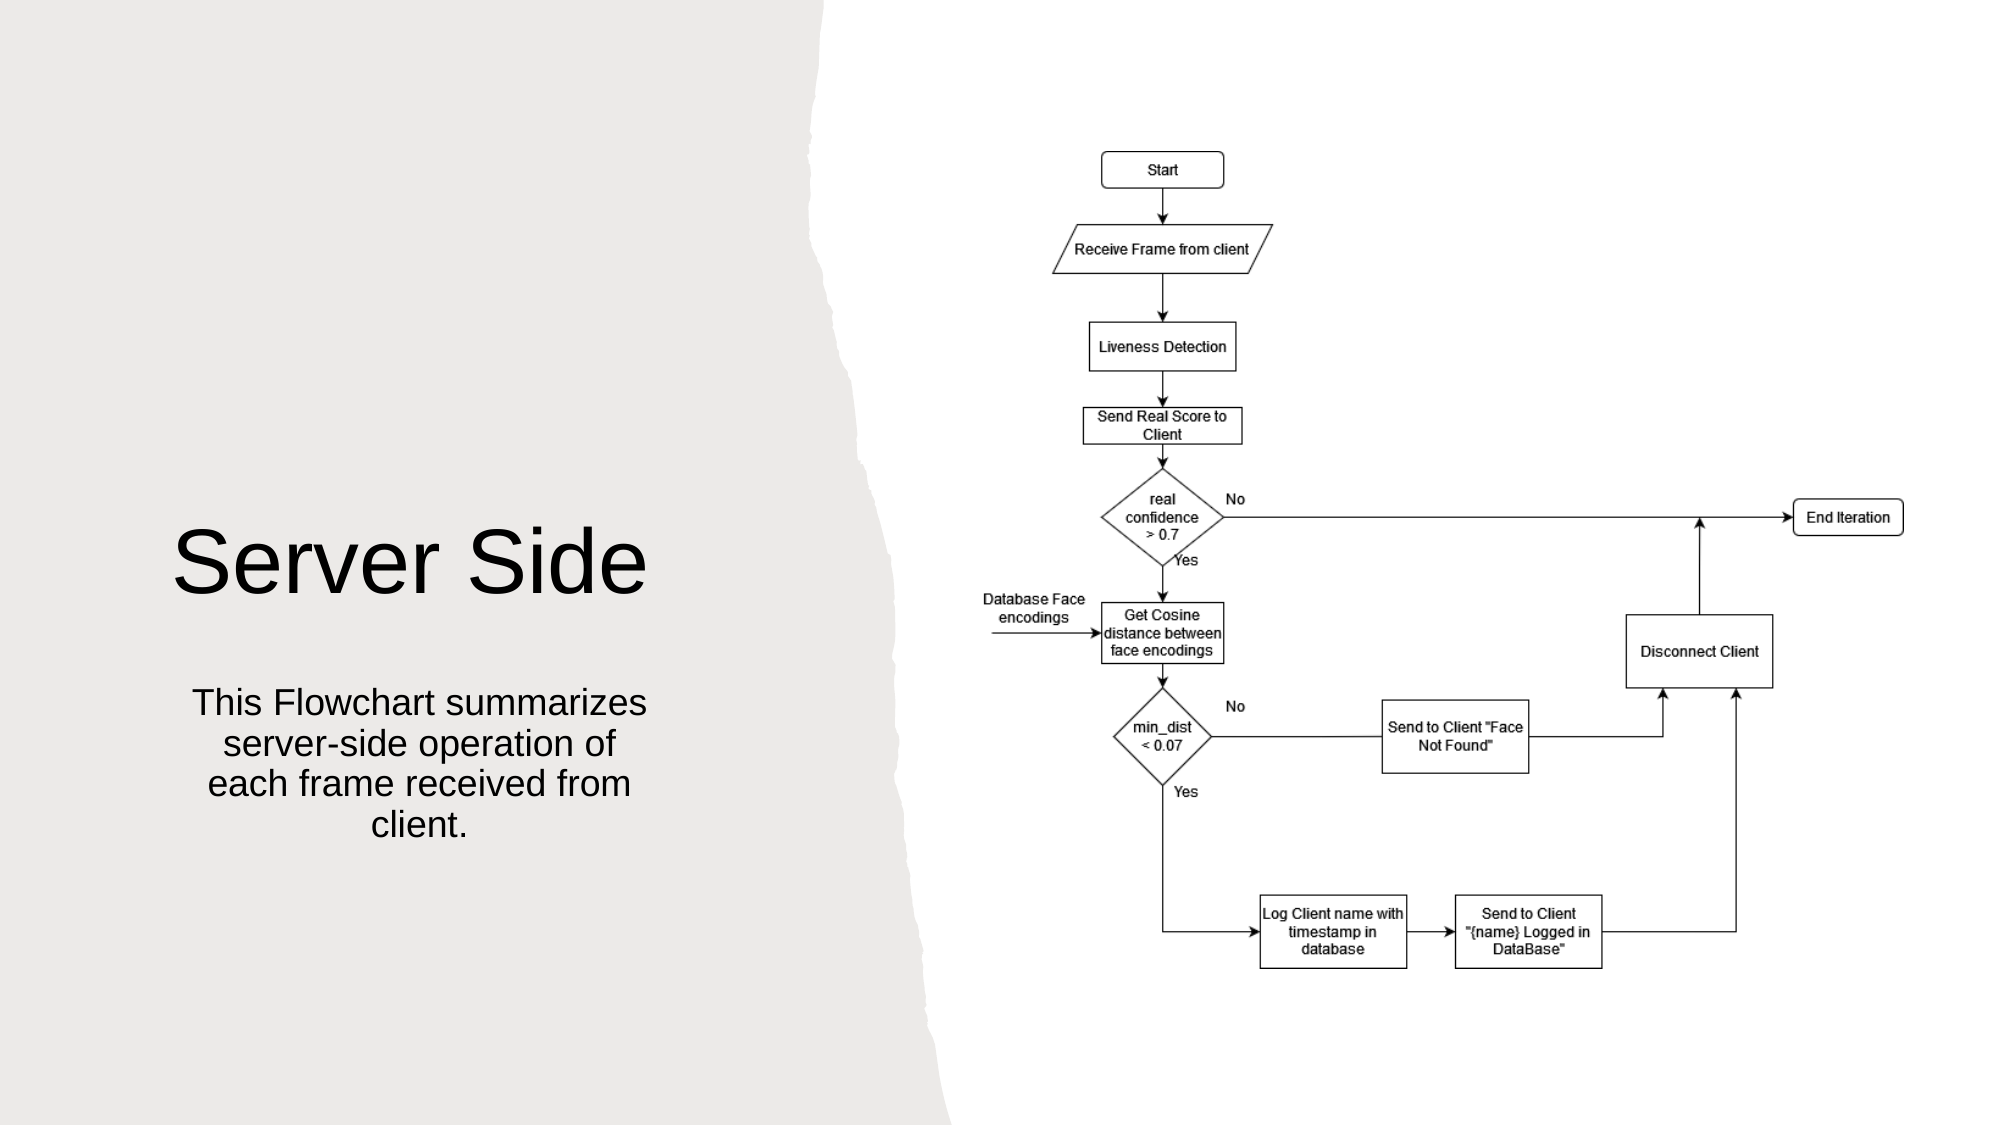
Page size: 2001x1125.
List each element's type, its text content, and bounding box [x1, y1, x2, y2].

text_box [809, 0, 2000, 1125]
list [967, 151, 1904, 969]
list This Flowchart summarizes server-side operation of each frame received from client. [163, 676, 677, 863]
text_box [0, 0, 953, 1125]
title Server Side [126, 162, 721, 622]
